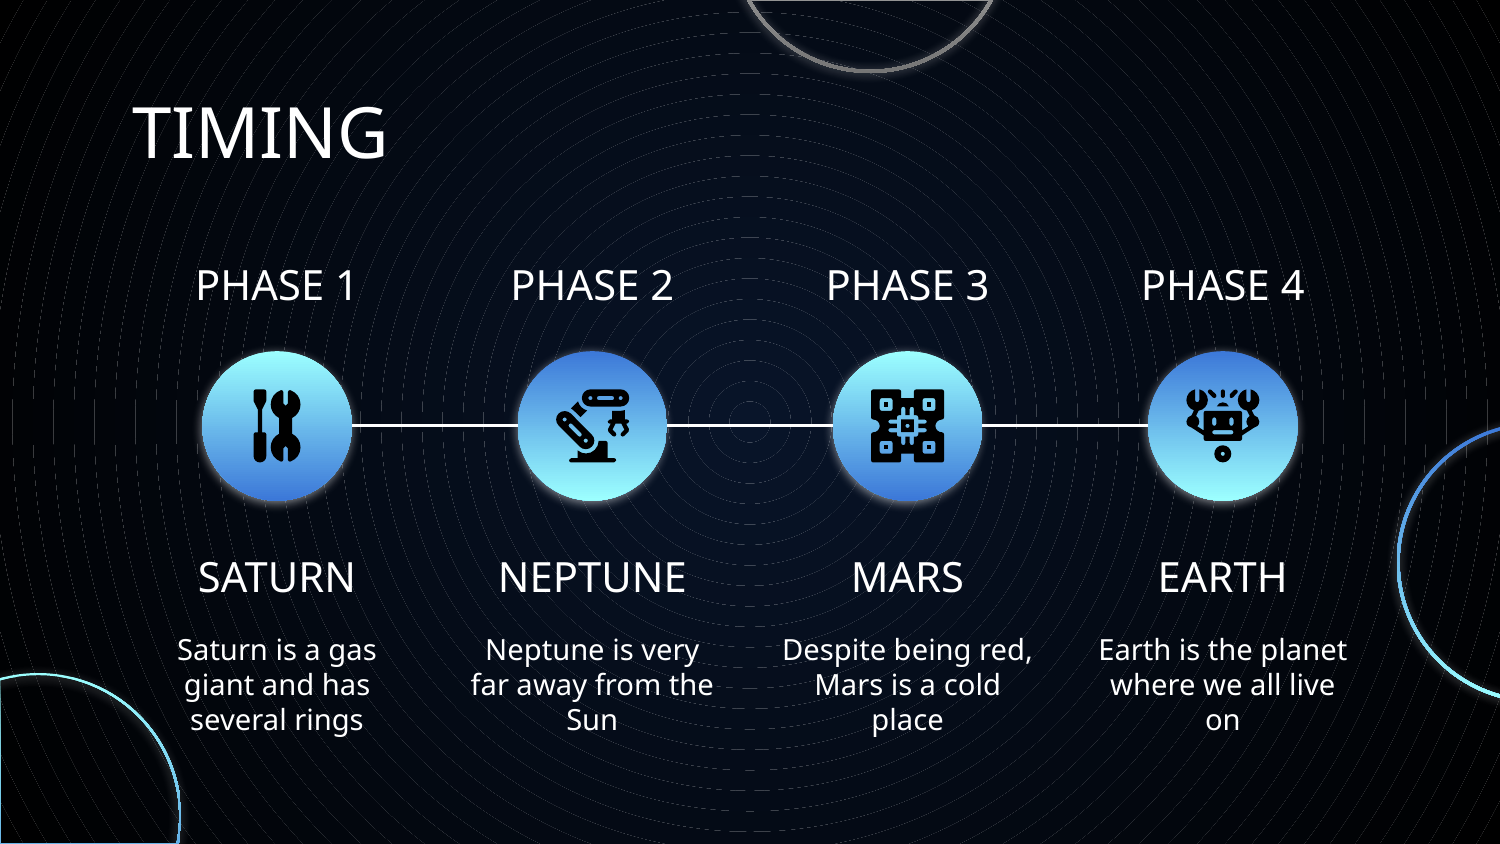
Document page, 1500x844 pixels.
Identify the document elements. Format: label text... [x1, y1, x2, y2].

text_box SATURN [134, 536, 420, 616]
text_box PHASE 4 [1080, 244, 1366, 325]
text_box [1186, 389, 1260, 463]
text_box [832, 351, 983, 501]
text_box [870, 389, 945, 463]
text_box PHASE 2 [450, 244, 735, 325]
text_box NEPTUNE [450, 536, 735, 616]
text_box Despite being red, Mars is a cold place [765, 616, 1050, 710]
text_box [253, 389, 301, 463]
text_box EARTH [1080, 536, 1366, 616]
text_box [1148, 351, 1298, 501]
text_box PHASE 3 [765, 244, 1050, 325]
text_box [202, 351, 352, 501]
text_box MARS [765, 536, 1050, 616]
text_box [517, 351, 668, 501]
title TIMING [116, 72, 1383, 167]
text_box Saturn is a gas giant and has several rings [134, 616, 420, 710]
text_box PHASE 1 [134, 244, 420, 325]
text_box Neptune is very far away from the Sun [450, 616, 735, 710]
text_box Earth is the planet where we all live on [1080, 616, 1366, 710]
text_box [555, 389, 630, 463]
